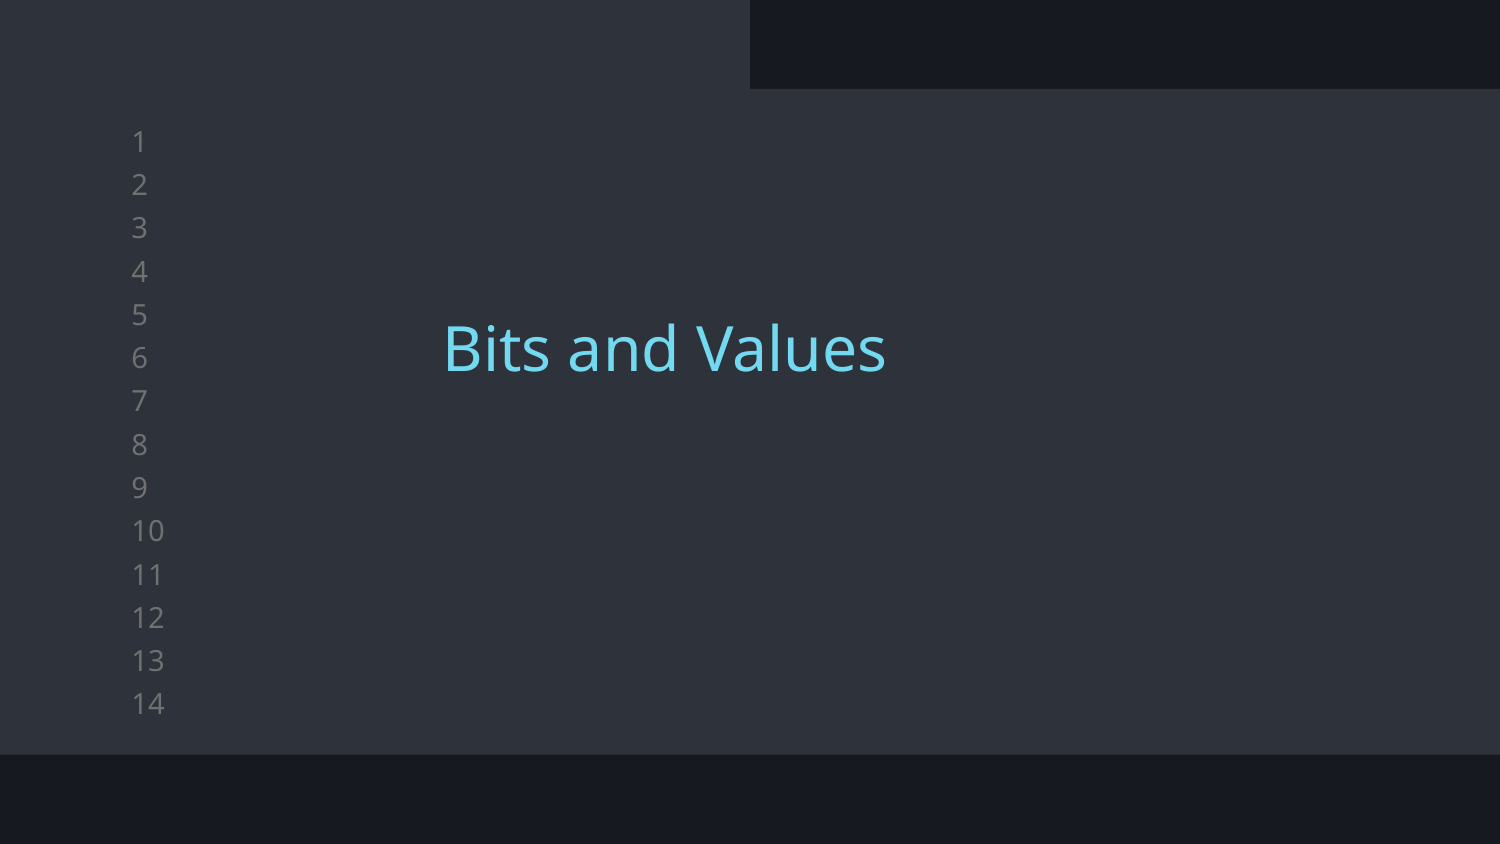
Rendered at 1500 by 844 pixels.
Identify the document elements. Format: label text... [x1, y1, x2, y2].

title Bits and Values [427, 302, 1310, 391]
